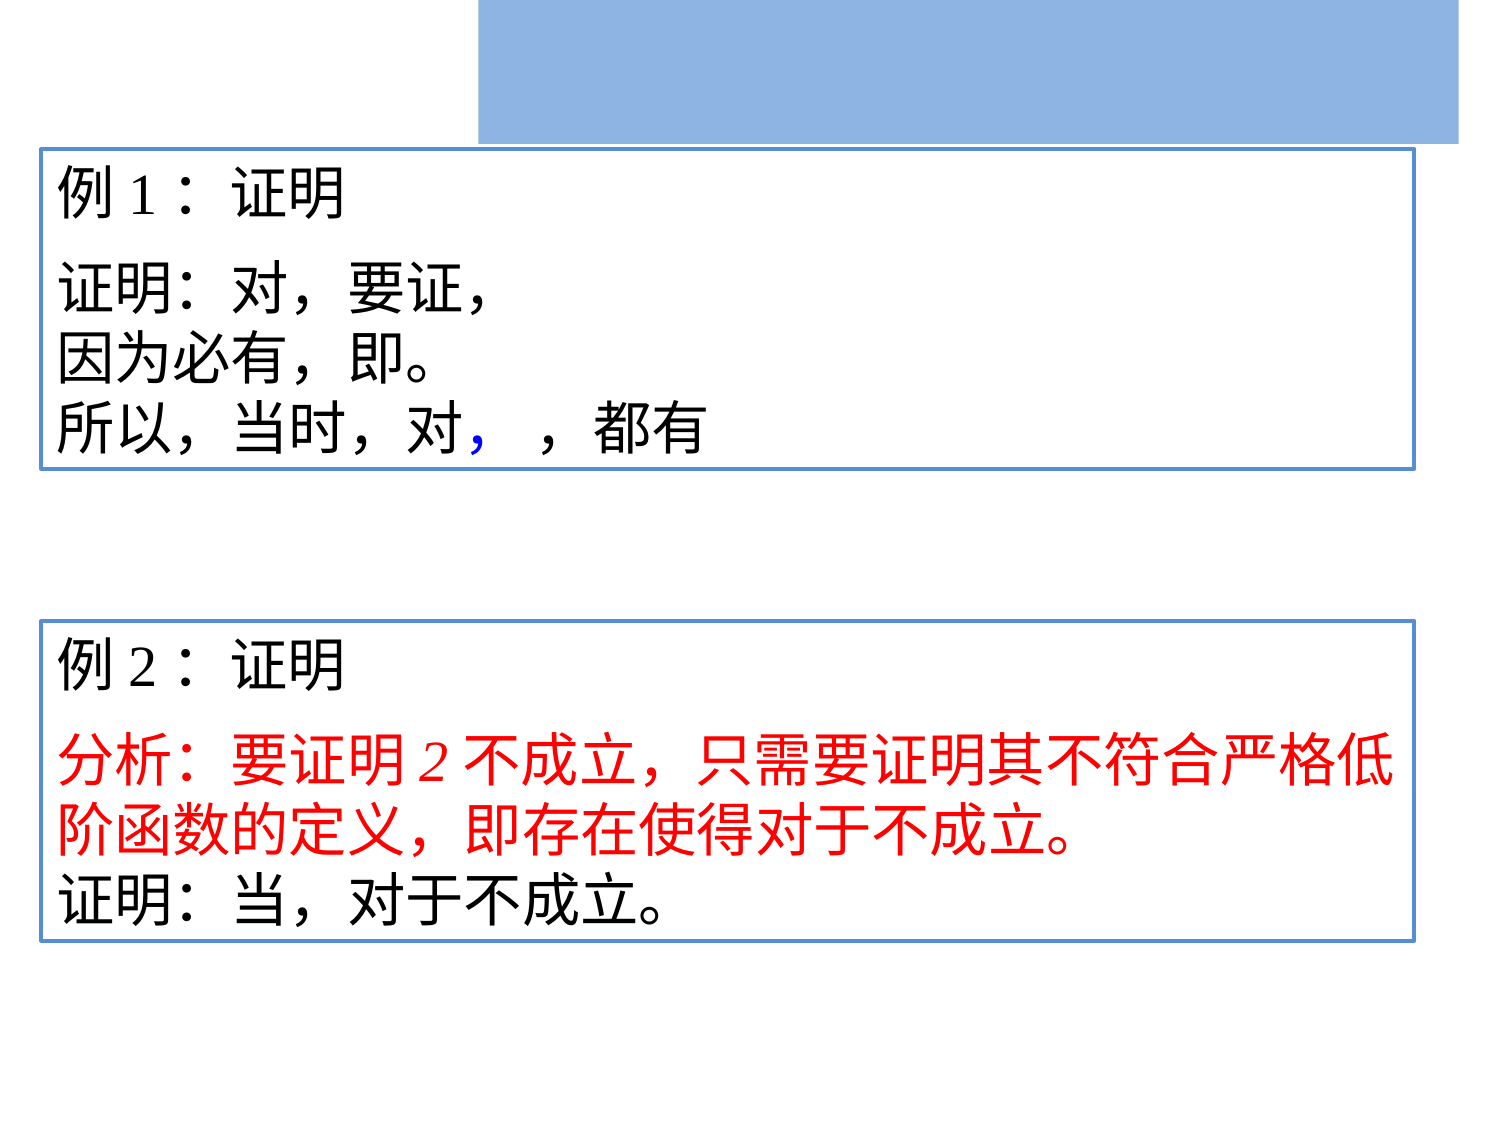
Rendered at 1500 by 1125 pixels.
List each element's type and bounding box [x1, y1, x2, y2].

text_box [76, 208, 1459, 1012]
